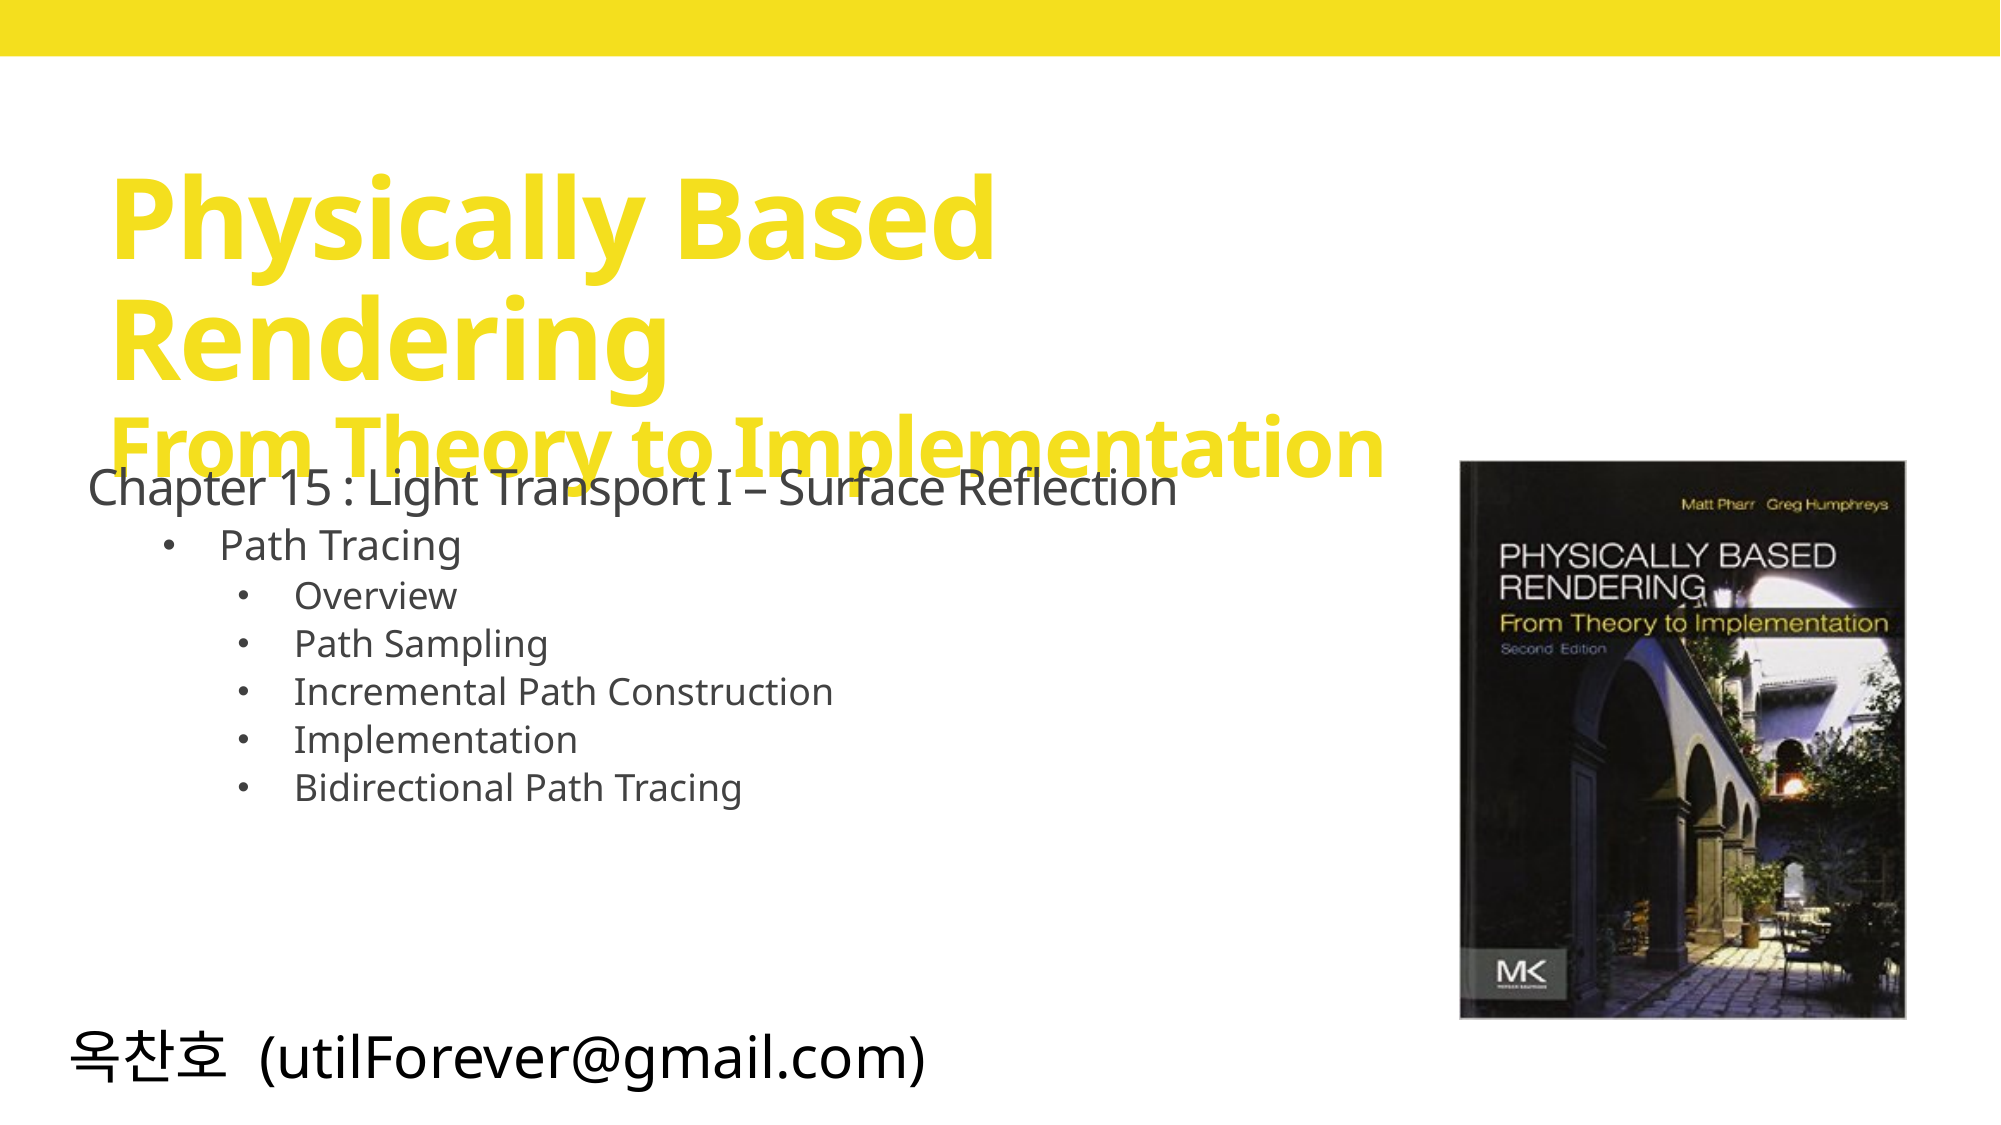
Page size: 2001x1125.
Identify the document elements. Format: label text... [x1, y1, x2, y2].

text_box 옥찬호 (utilForever@gmail.com) [68, 1020, 927, 1091]
picture [1459, 460, 1907, 1020]
subtitle Chapter 15 : Light Transport I – Surface Reflection Path Tracing Overview Path Sampling Incremental Path Construction Implementation Bidirectional Path Tracing [87, 462, 1588, 1020]
title Physically Based Rendering From Theory to Implementation [107, 162, 1523, 376]
